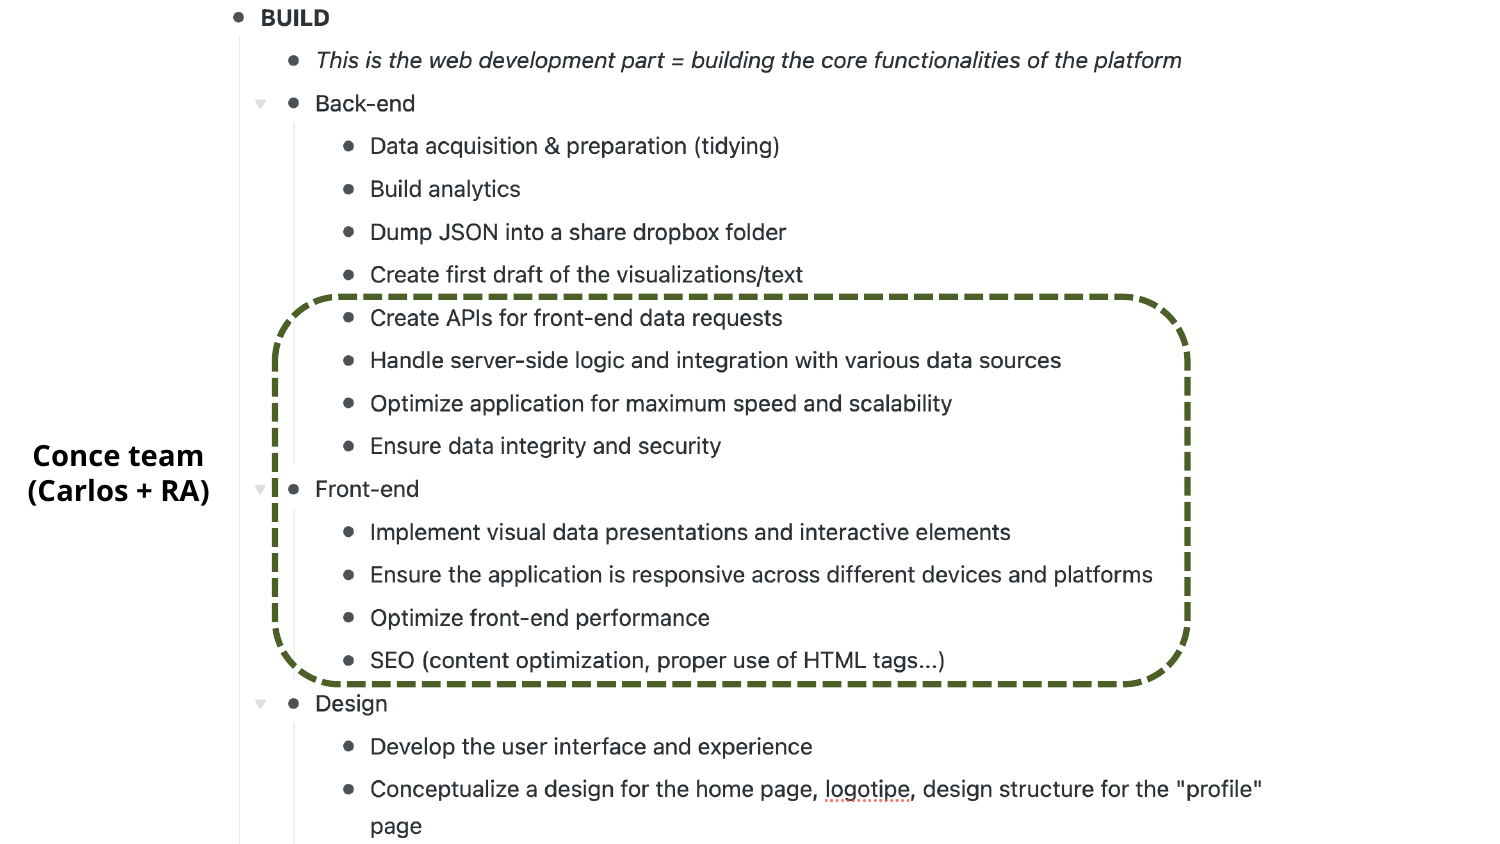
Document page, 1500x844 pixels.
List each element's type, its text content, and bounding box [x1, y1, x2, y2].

text_box Conce team (Carlos + RA) [0, 429, 215, 515]
picture [220, 0, 1280, 844]
